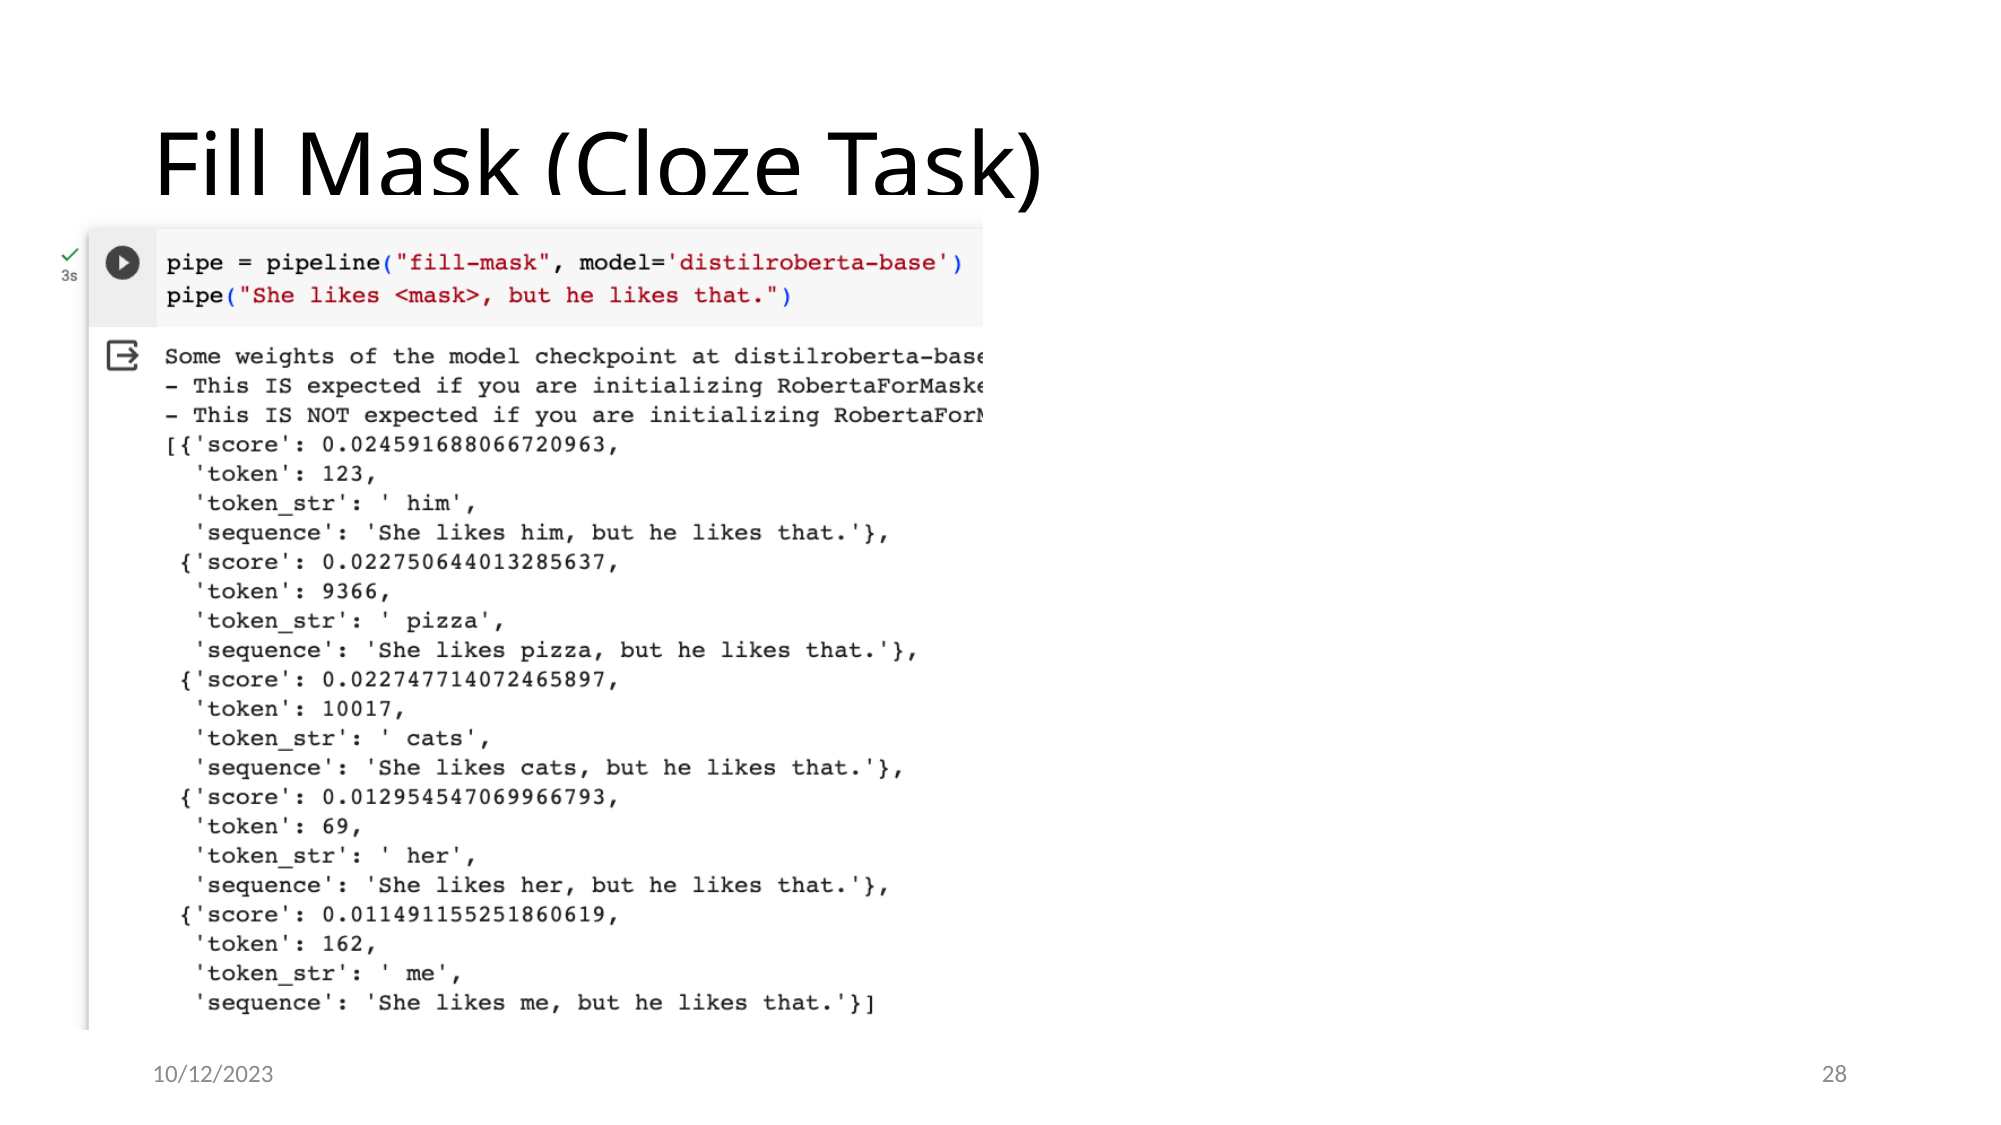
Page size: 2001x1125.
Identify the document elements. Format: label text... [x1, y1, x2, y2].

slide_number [137, 1042, 588, 1103]
slide_number 28 [1412, 1042, 1863, 1103]
picture [56, 195, 983, 1030]
title Fill Mask (Cloze Task) [137, 59, 1863, 278]
